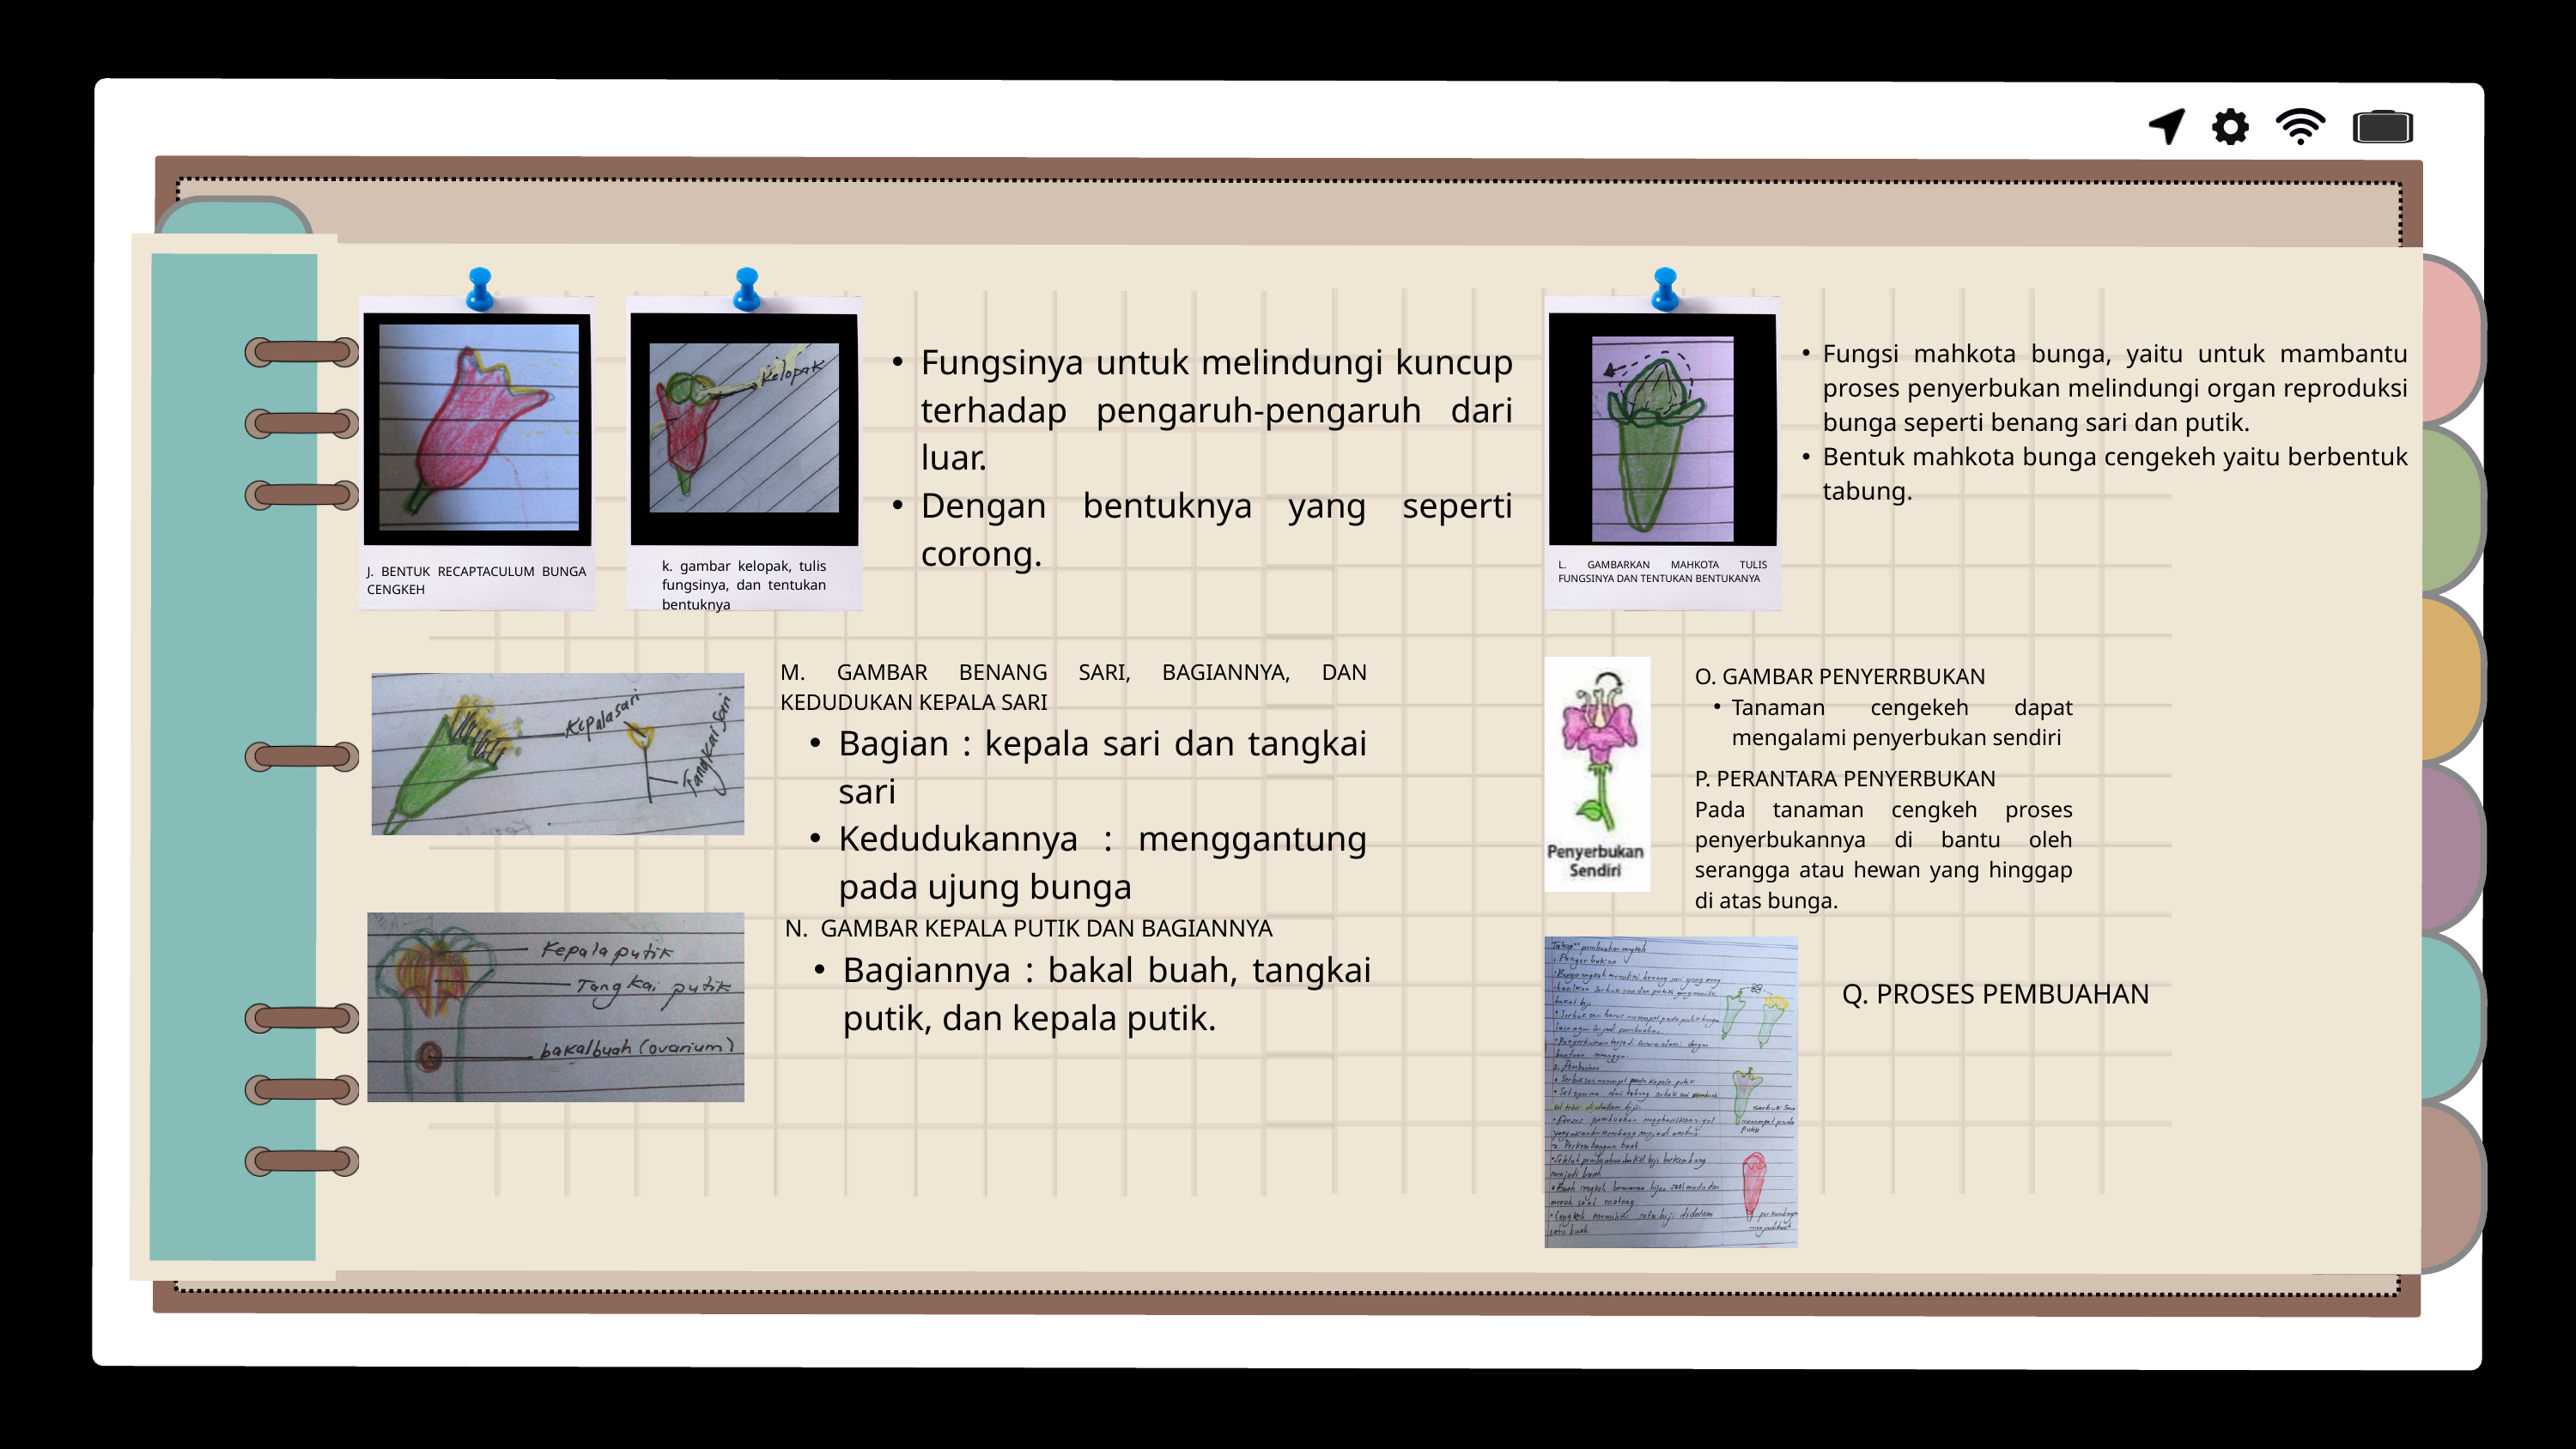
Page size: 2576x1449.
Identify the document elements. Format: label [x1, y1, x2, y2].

text_box [154, 1278, 2422, 1316]
text_box [176, 180, 184, 242]
text_box [428, 288, 2172, 1197]
text_box [329, 245, 2423, 1273]
text_box [188, 166, 279, 242]
text_box [154, 157, 2422, 244]
text_box [283, 180, 2400, 242]
text_box [2429, 256, 2485, 1272]
text_box [92, 77, 2485, 1371]
text_box [140, 243, 327, 1271]
text_box [176, 1278, 2400, 1294]
